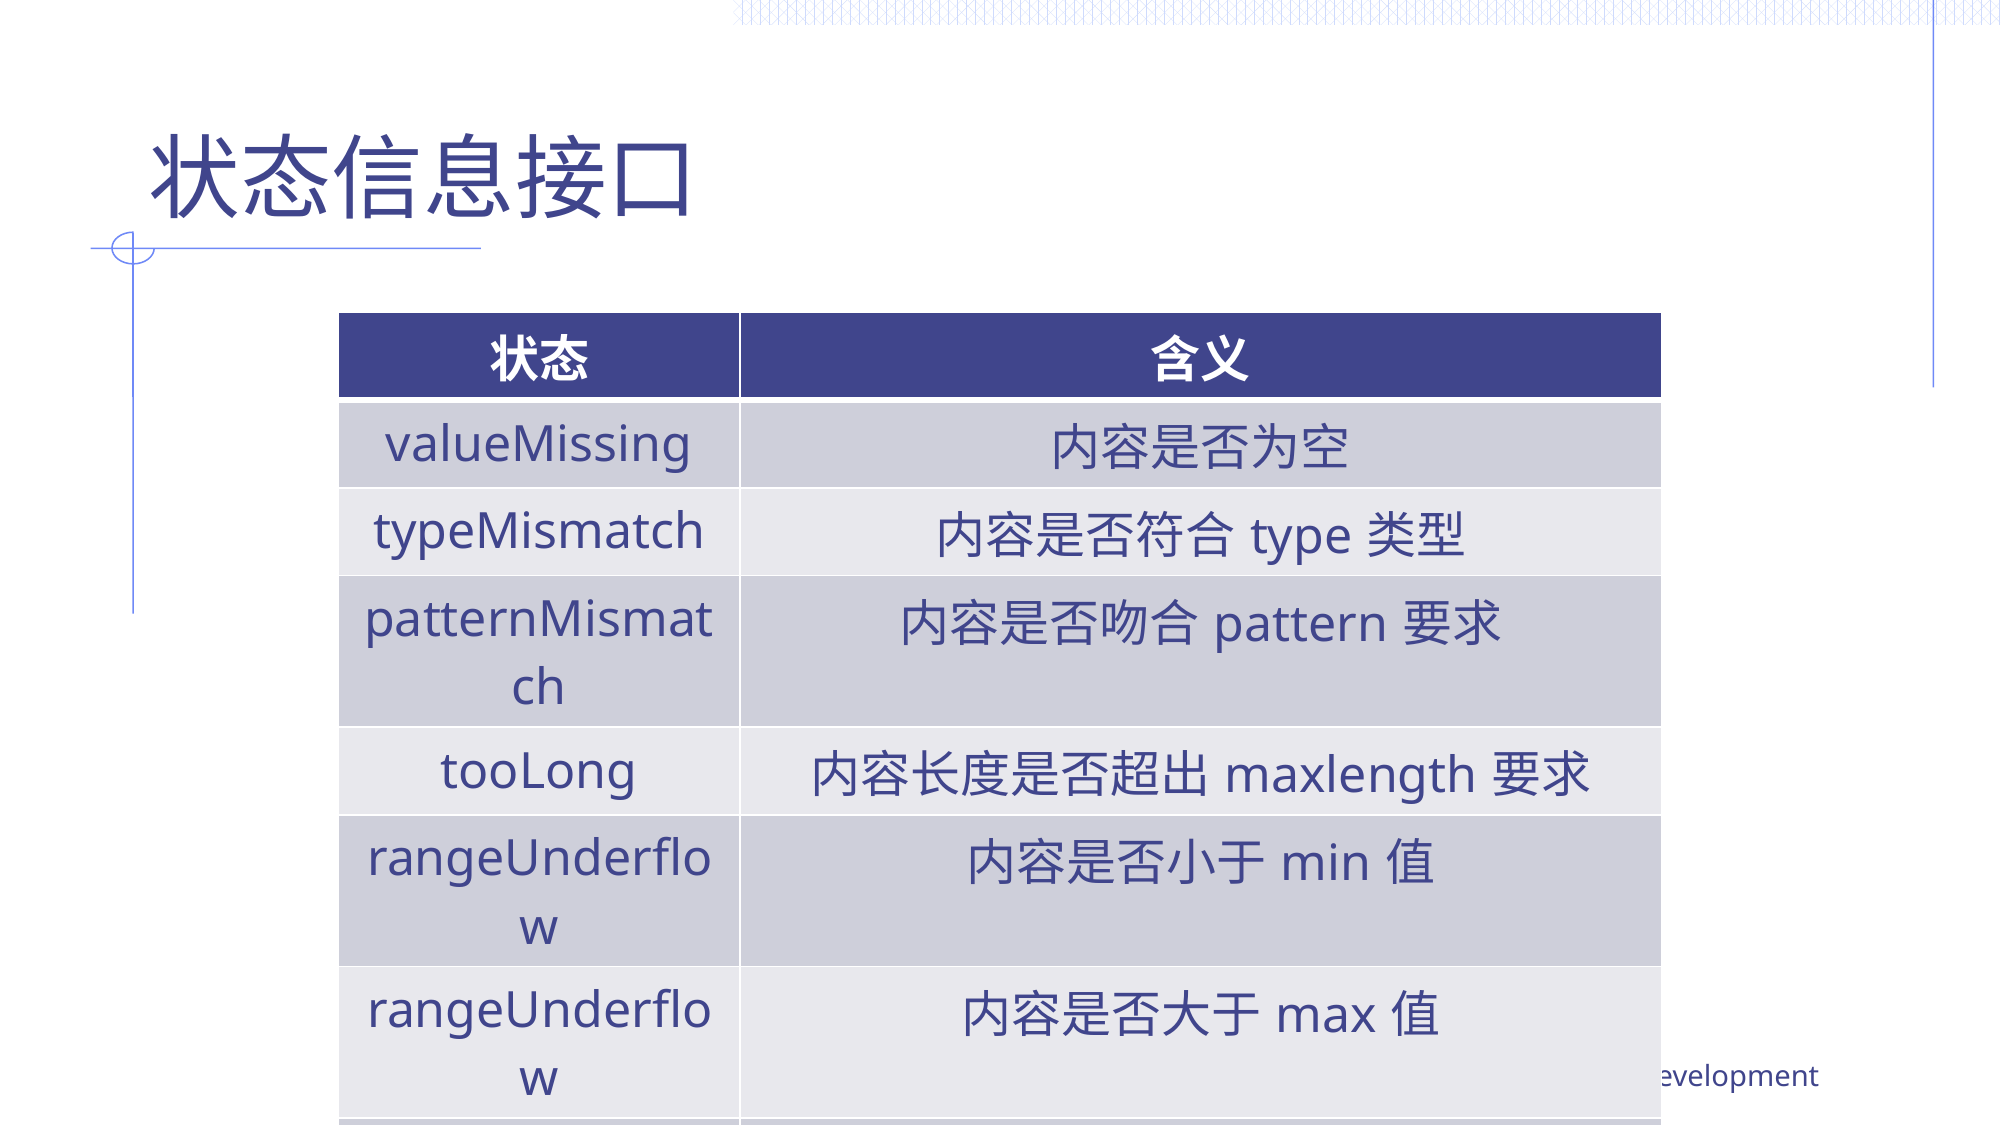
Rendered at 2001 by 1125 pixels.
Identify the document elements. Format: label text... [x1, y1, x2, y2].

table_cell rangeUnderflow [339, 967, 739, 1117]
table_cell 内容是否符合type类型 [741, 489, 1661, 575]
table_cell 内容是否小于min值 [741, 816, 1661, 966]
table_cell patternMismatch [339, 576, 739, 726]
table_cell tooLong [339, 728, 739, 814]
table_cell rangeUnderflow [339, 816, 739, 966]
table_cell 内容是否吻合pattern要求 [741, 576, 1661, 726]
table_cell 内容是否为空 [741, 403, 1661, 487]
table_header 含义 [741, 313, 1661, 397]
table_cell 内容是否大于max值 [741, 967, 1661, 1117]
table_cell 内容是否与step不匹配 [741, 1119, 1661, 1125]
table_header 状态 [339, 313, 739, 397]
table_cell valueMissing [339, 403, 739, 487]
table_cell typeMismatch [339, 489, 739, 575]
table_cell 内容长度是否超出maxlength要求 [741, 728, 1661, 814]
title 状态信息接口 [133, 50, 1834, 238]
table_cell stepMismatch [339, 1119, 739, 1125]
